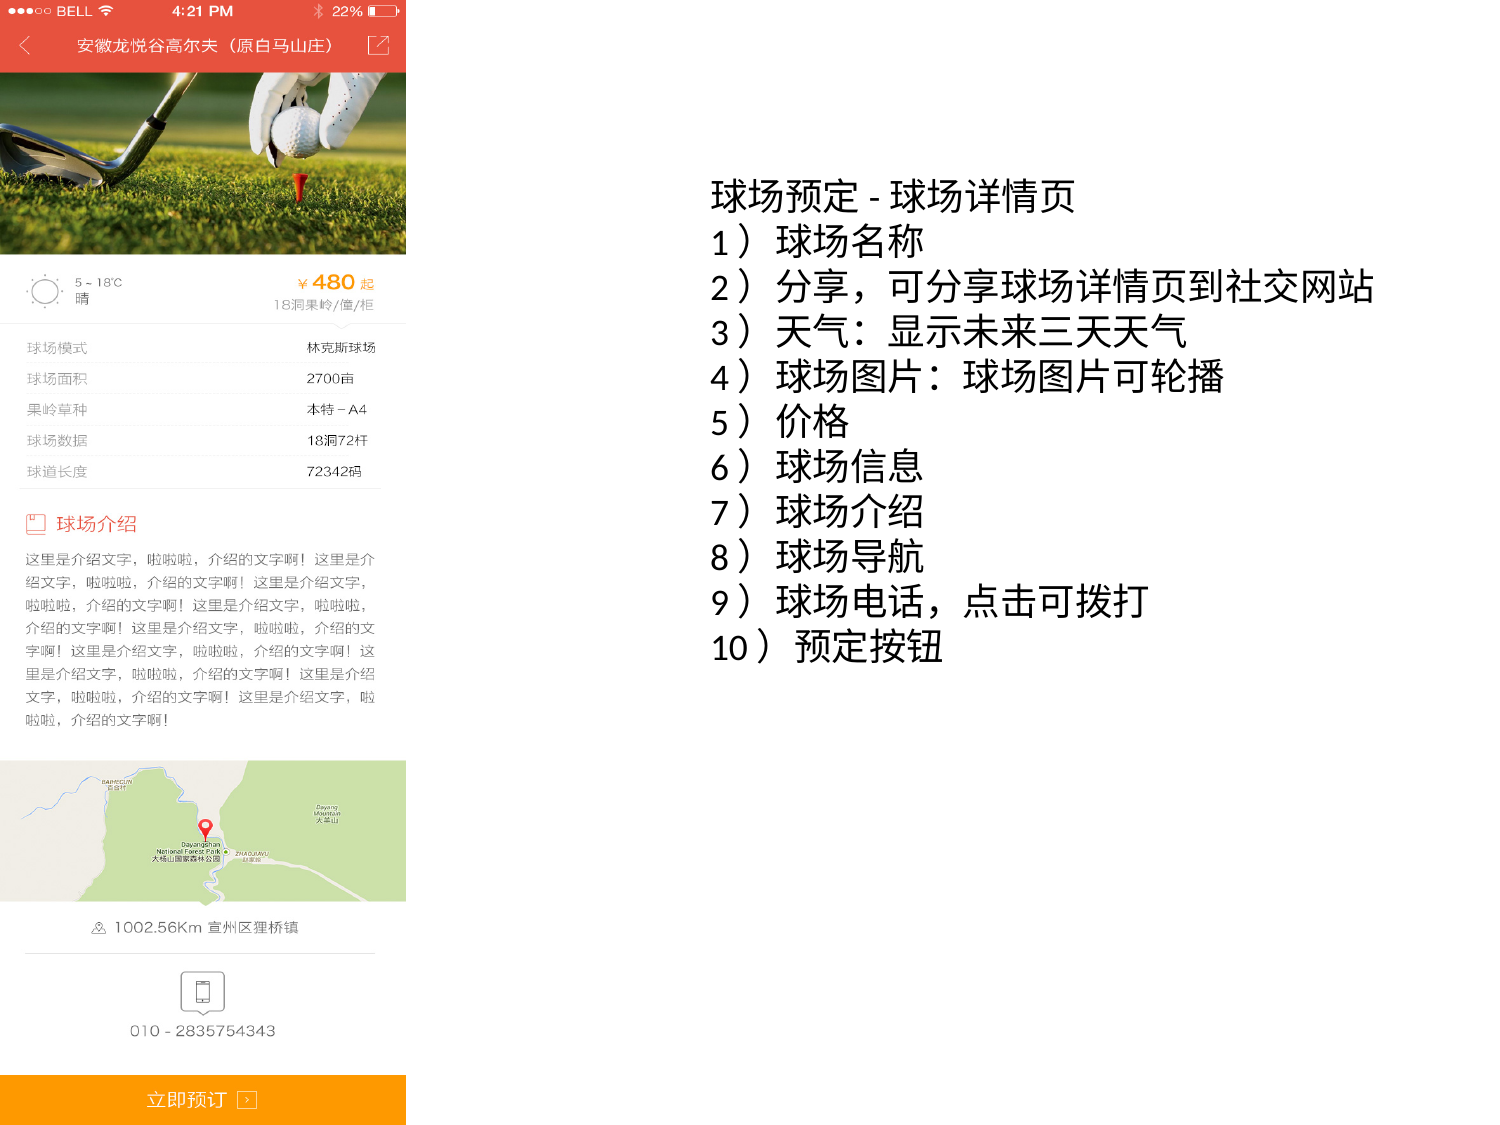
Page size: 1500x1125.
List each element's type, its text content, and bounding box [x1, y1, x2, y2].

text_box 球场预定-球场详情页 1）球场名称 2）分享，可分享球场详情页到社交网站 3）天气：显示未来三天天气 4）球场图片：球场图片可轮播 5）价格 6）球场信息 7）球场介绍 8）球场导航 9）球场电话，点击可拨打 10）预定按钮 [695, 165, 1457, 720]
picture [0, 0, 406, 1125]
